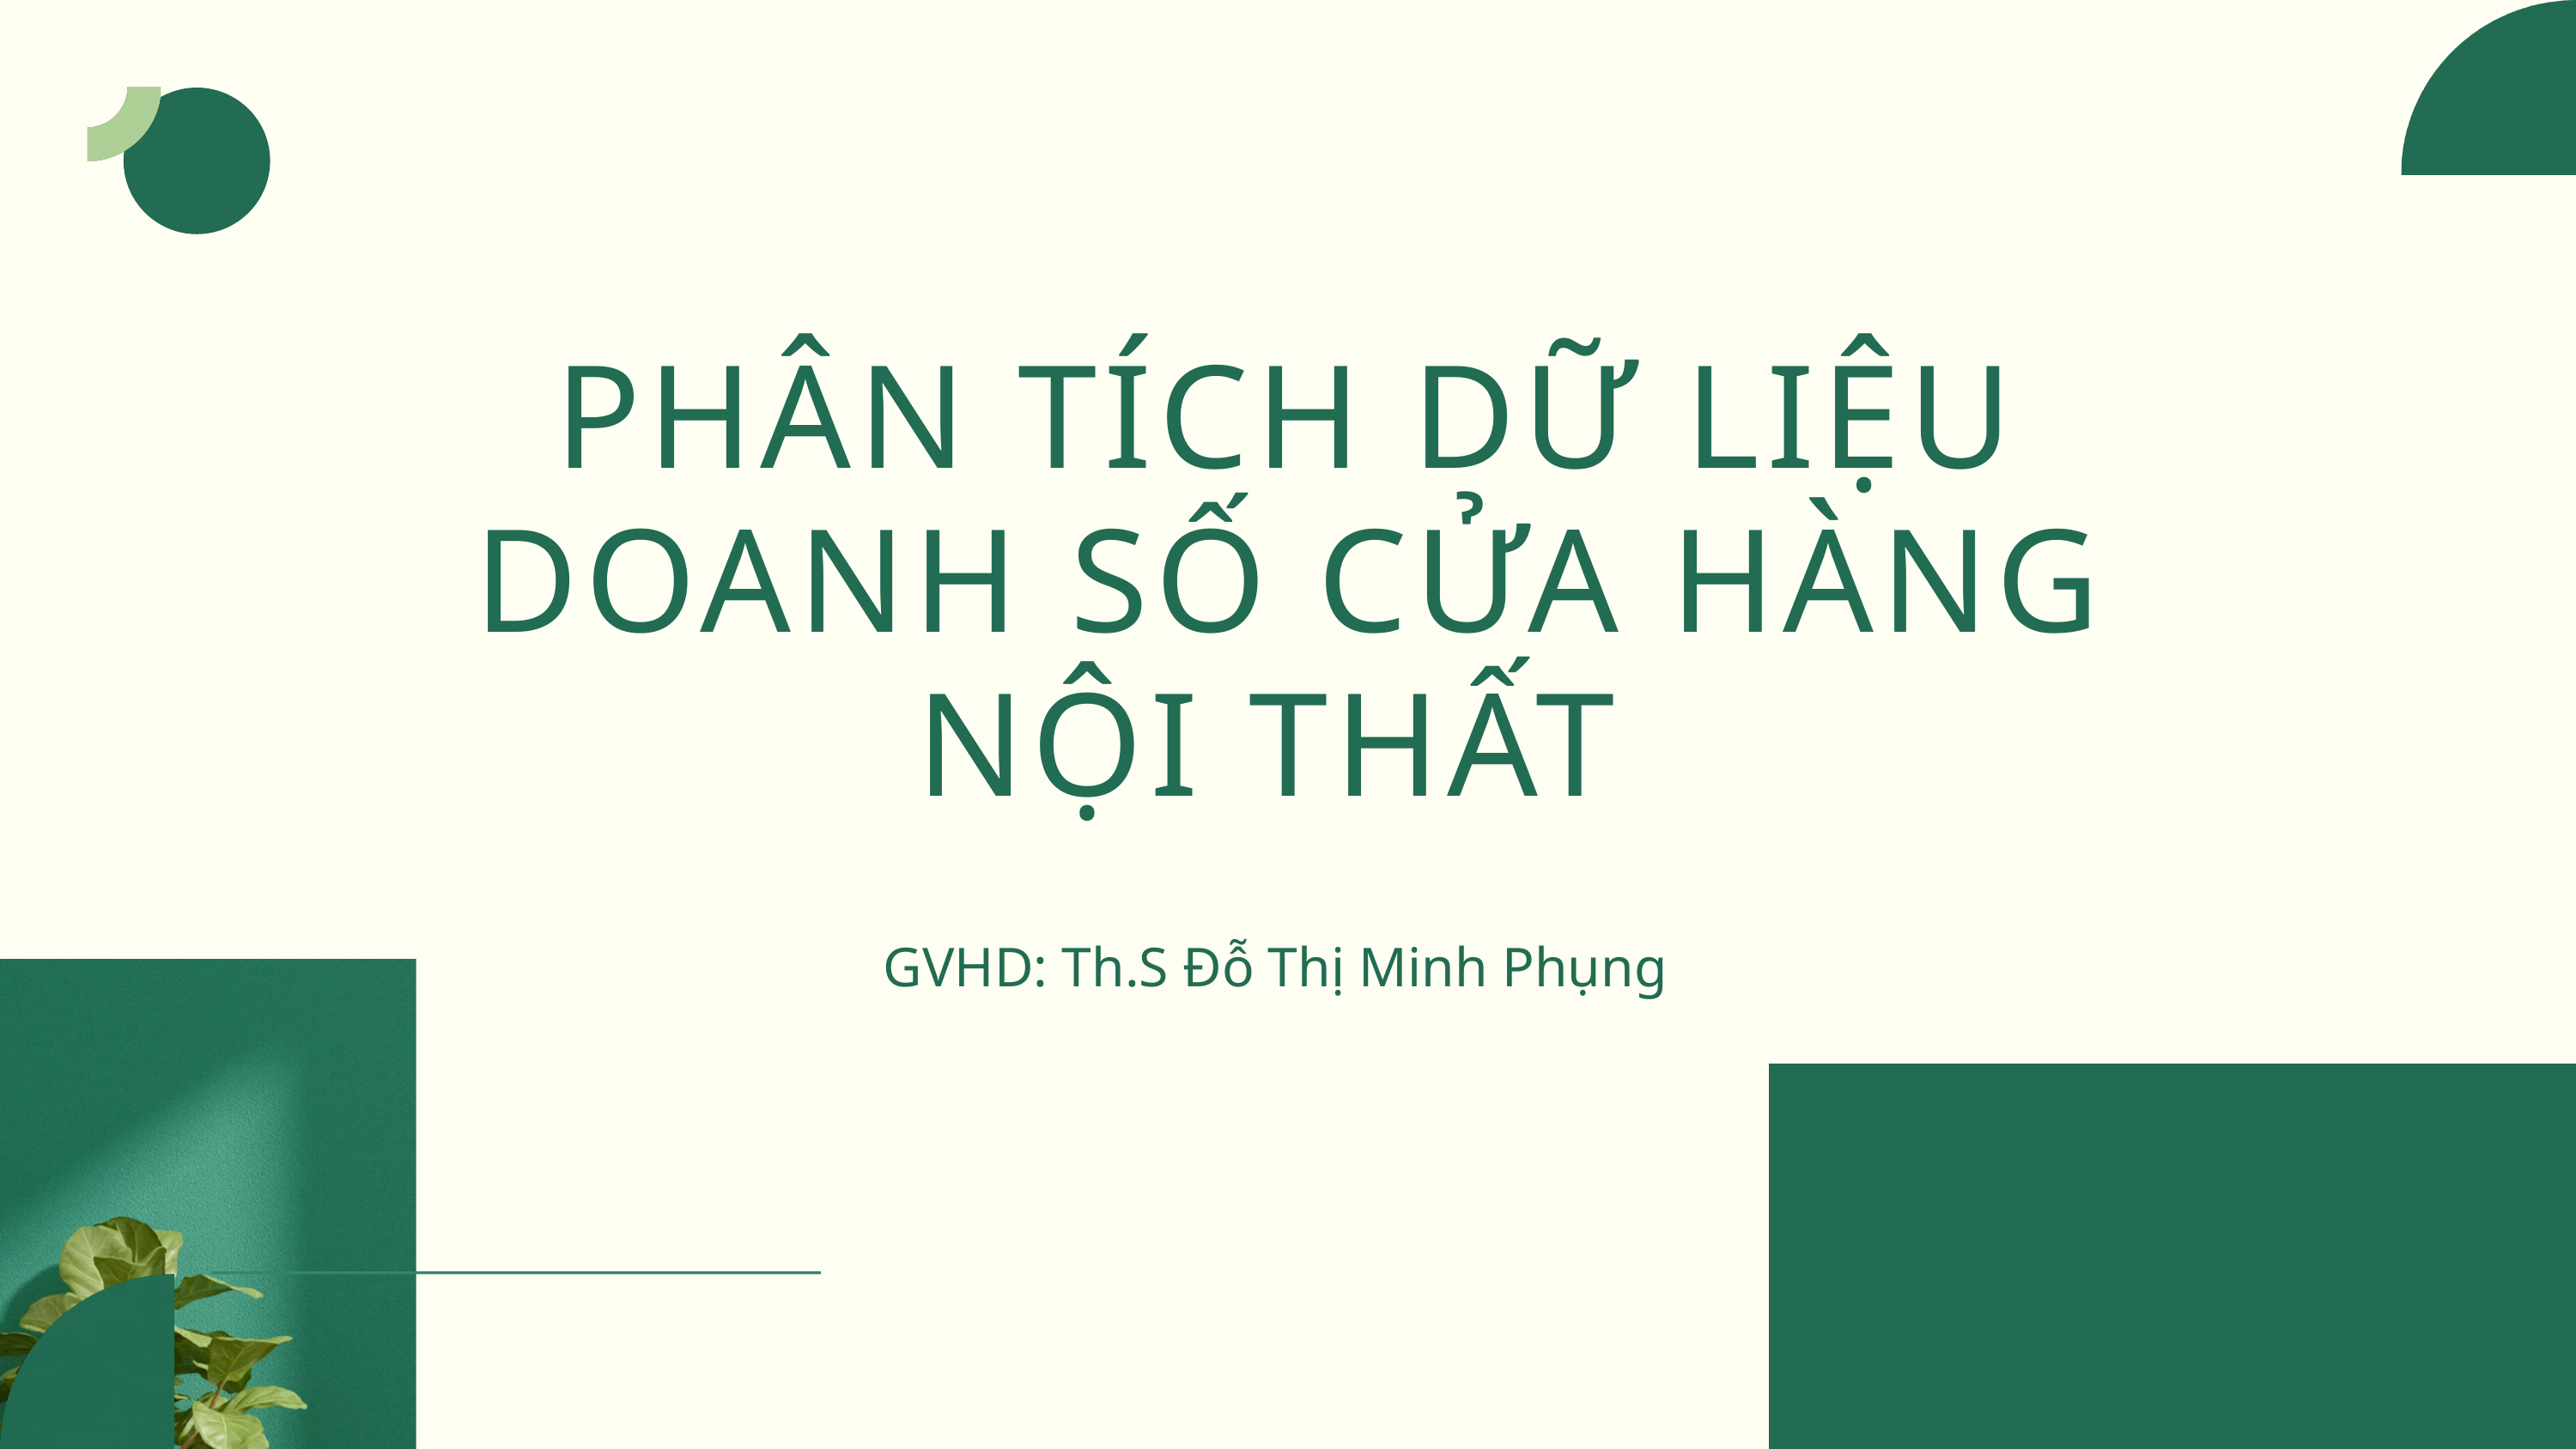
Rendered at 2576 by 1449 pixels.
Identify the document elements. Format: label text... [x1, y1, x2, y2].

text_box [2401, 0, 2576, 175]
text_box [87, 87, 270, 234]
text_box PHÂN TÍCH DỮ LIỆU DOANH SỐ CỬA HÀNG NỘI THẤT [326, 333, 2250, 826]
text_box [0, 959, 416, 1449]
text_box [1768, 1063, 2576, 1449]
text_box GVHD: Th.S Đỗ Thị Minh Phụng [820, 912, 1731, 998]
